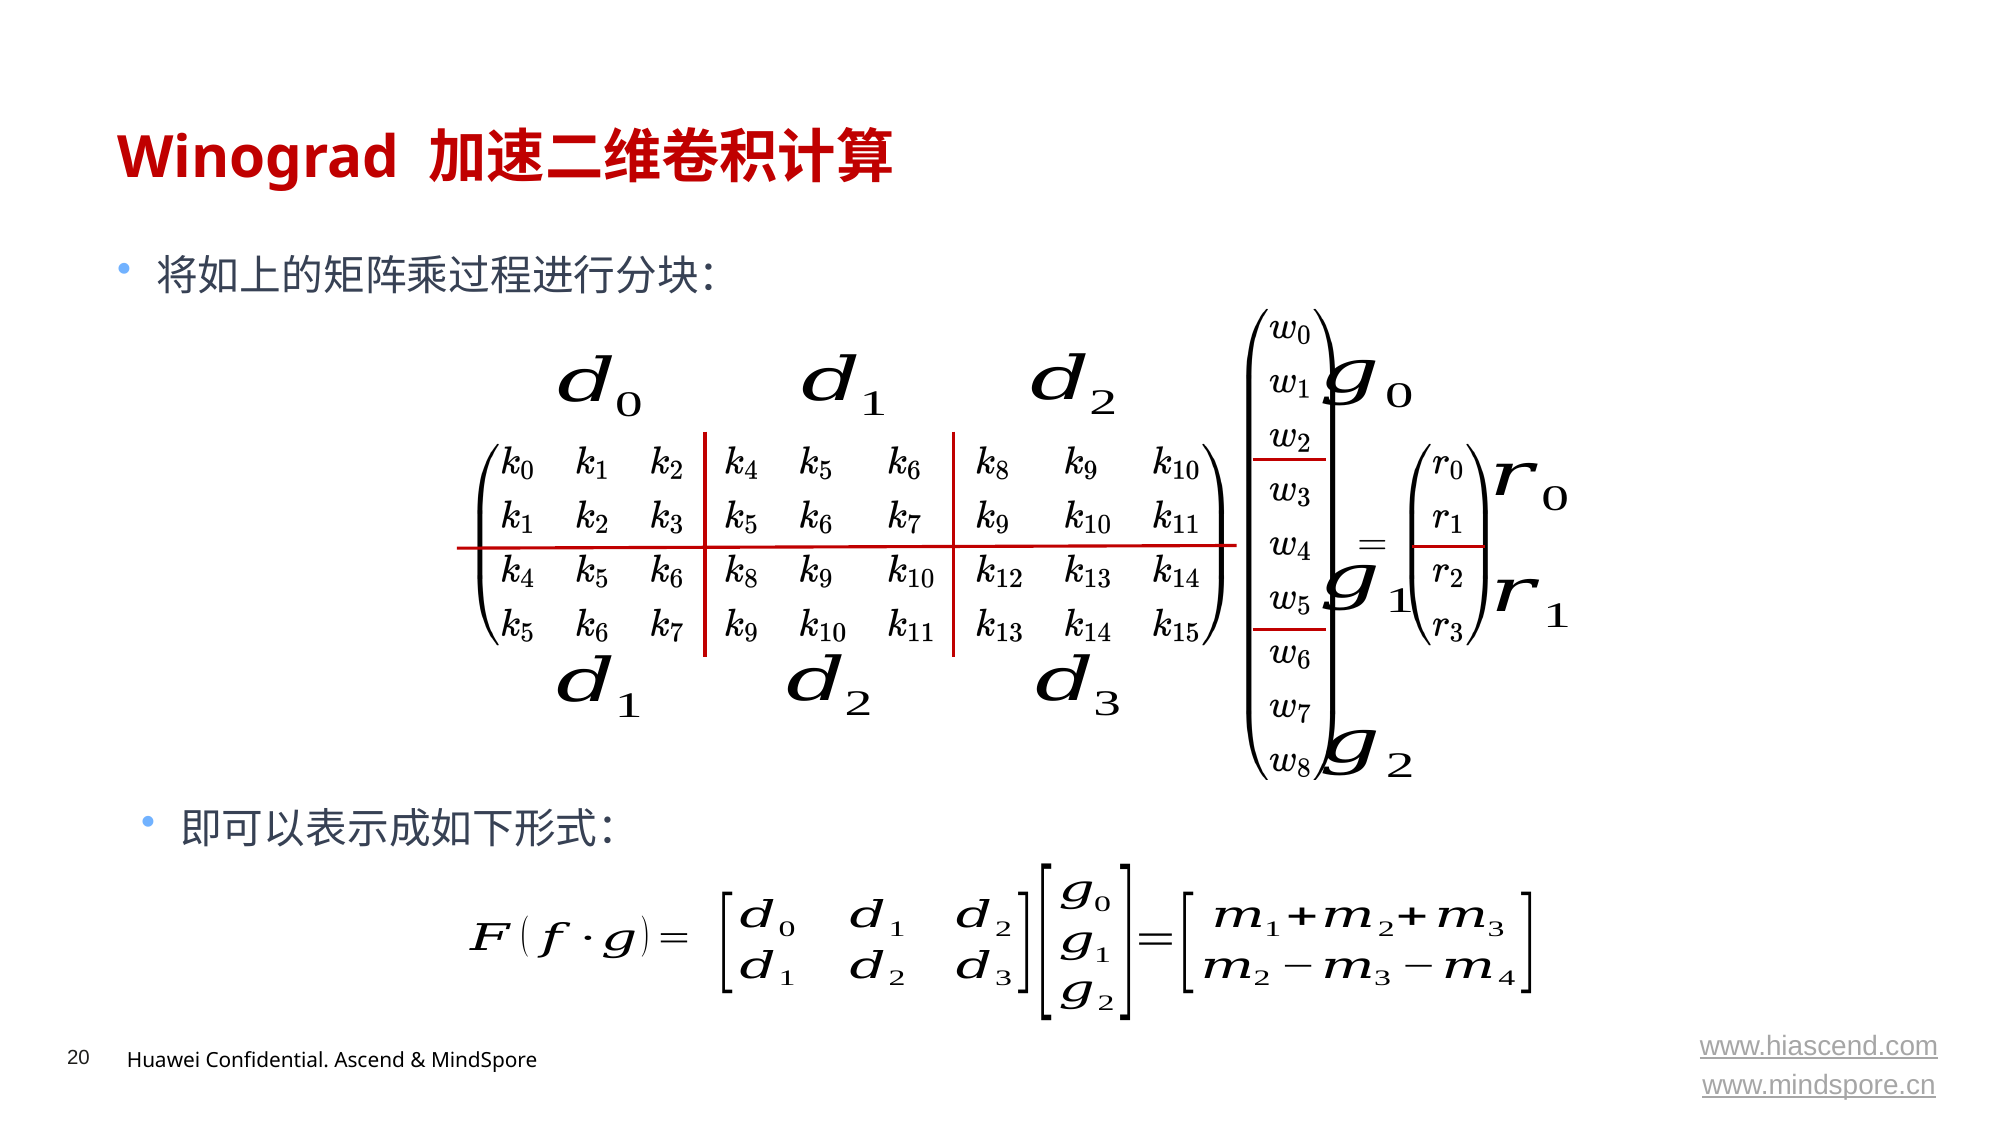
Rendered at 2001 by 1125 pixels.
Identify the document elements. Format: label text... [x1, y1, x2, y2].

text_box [957, 545, 1237, 549]
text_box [710, 545, 948, 549]
picture [466, 308, 1499, 780]
list 将如上的矩阵乘过程进行分块： [102, 231, 1901, 315]
text_box 即可以表示成如下形式： [126, 784, 1925, 868]
title Winograd 加速二维卷积计算 [102, 111, 1901, 209]
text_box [456, 545, 700, 549]
